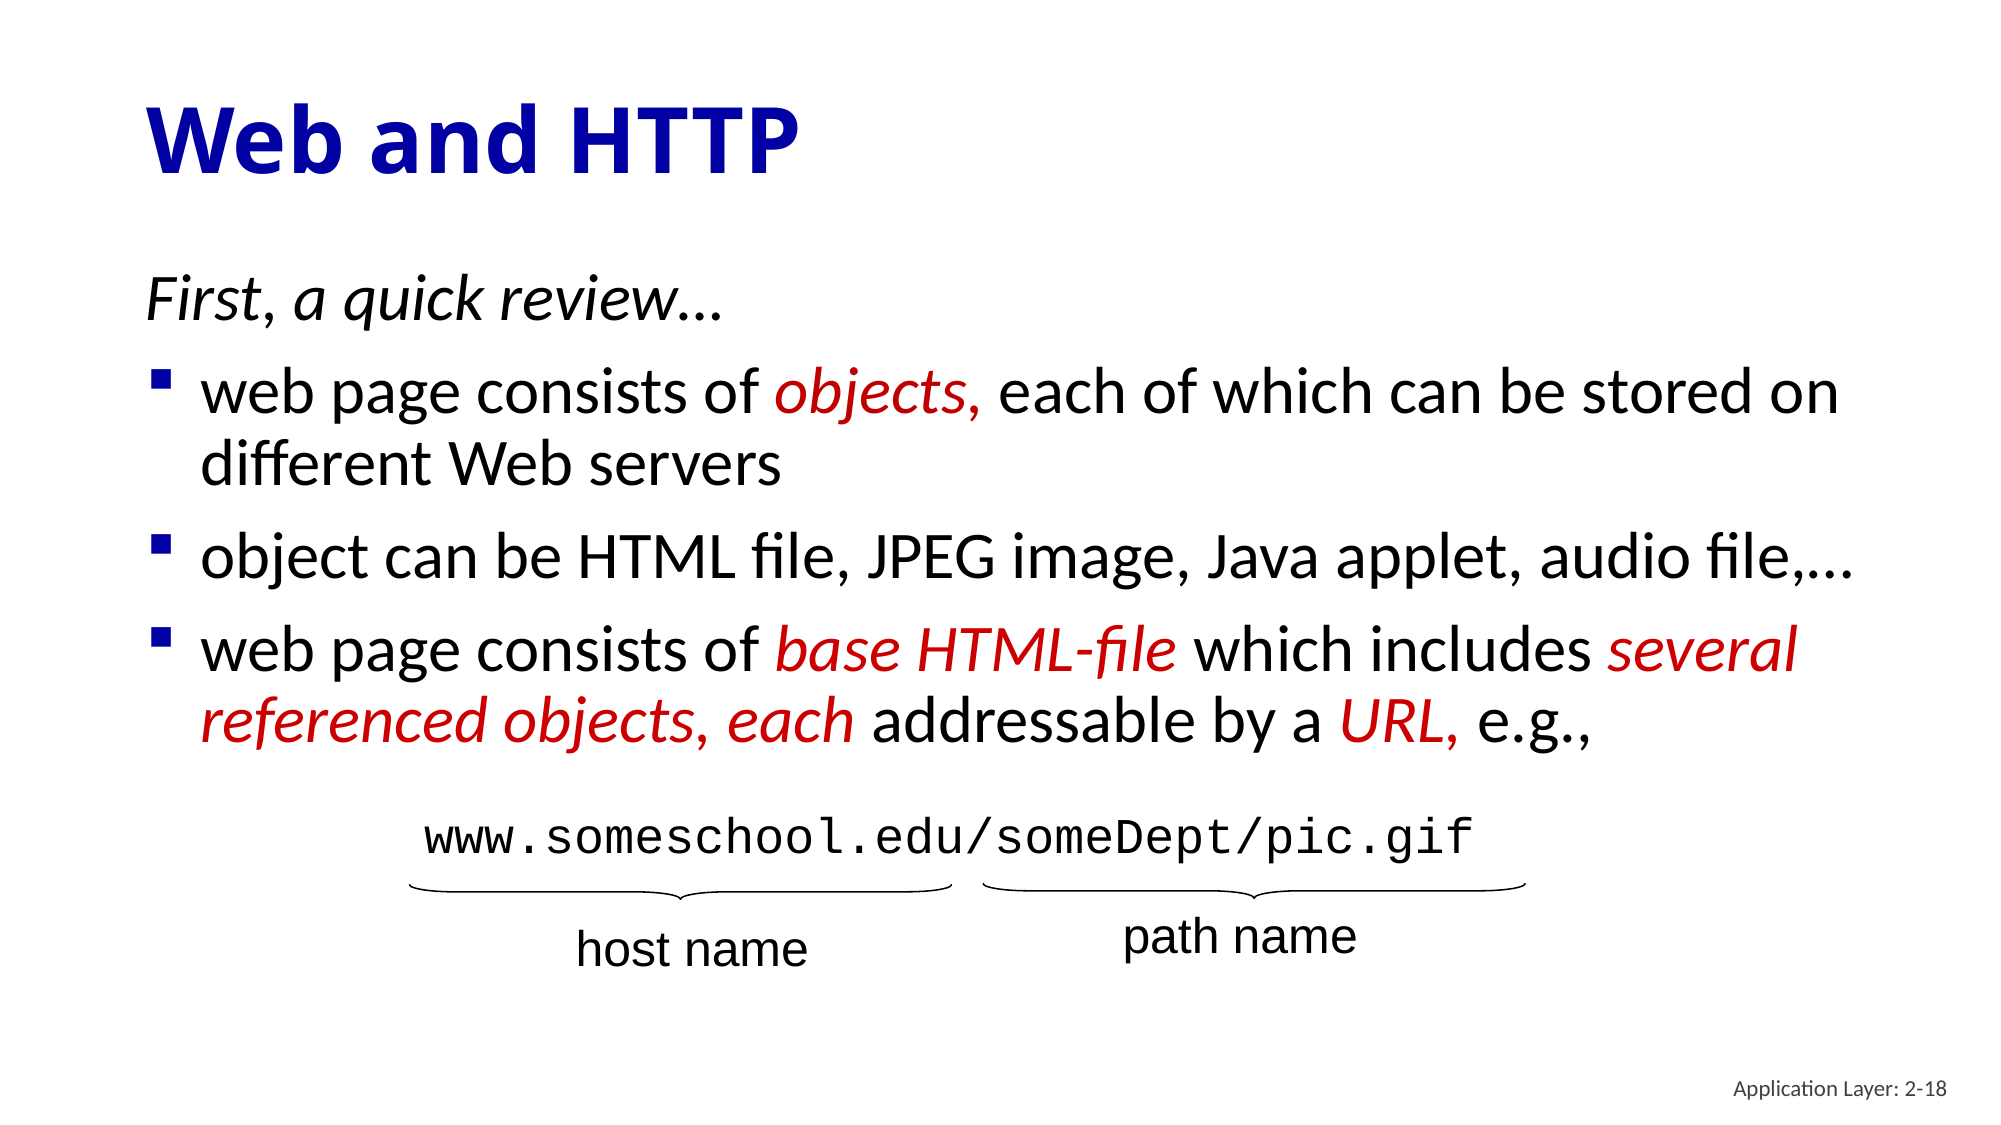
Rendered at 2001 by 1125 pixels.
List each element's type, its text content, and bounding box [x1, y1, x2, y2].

text_box First, a quick review… web page consists of objects, each of which can be stored on different Web servers object can be HTML file, JPEG image, Java applet, audio file,… web page consists of base HTML-file which includes several referenced objects, each addressable by a URL, e.g., [109, 255, 1878, 1019]
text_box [404, 796, 1526, 984]
slide_number Application Layer: 2-18 [1512, 1056, 1963, 1117]
title Web and HTTP [131, 70, 1856, 218]
